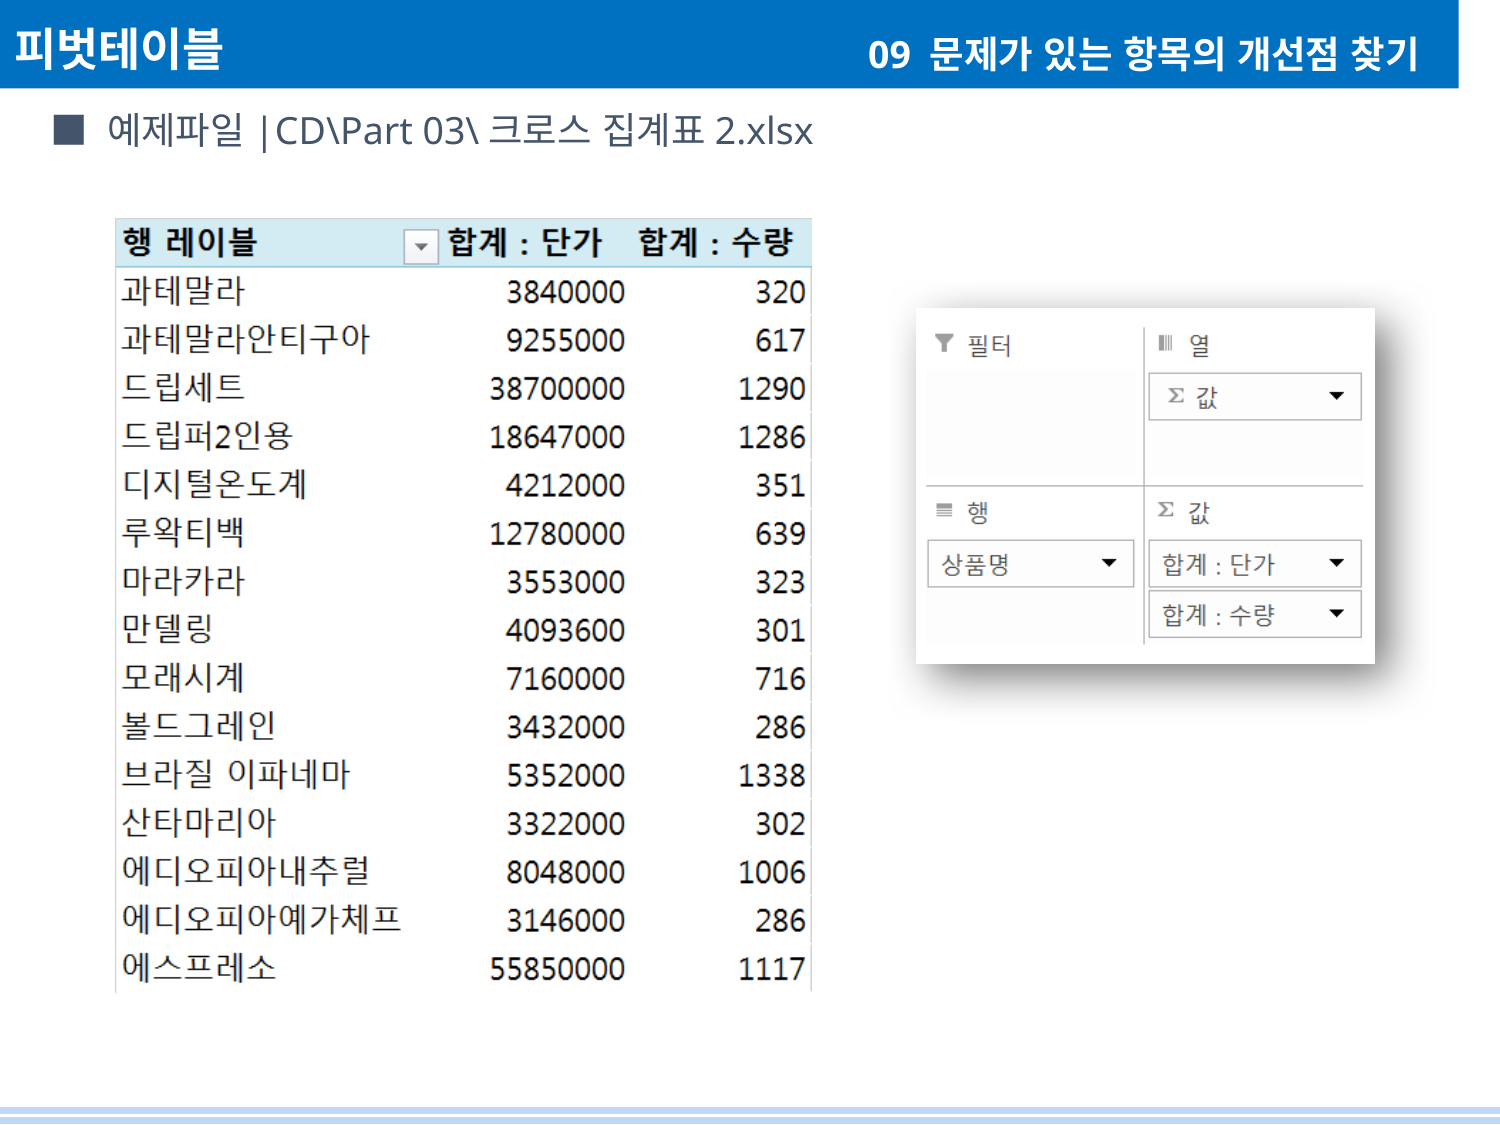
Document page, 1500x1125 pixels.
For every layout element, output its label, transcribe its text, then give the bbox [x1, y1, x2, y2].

picture [916, 308, 1376, 664]
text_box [0, 0, 1459, 89]
picture [115, 218, 812, 993]
text_box ■ 예제파일|CD\Part 03\크로스 집계표2.xlsx [35, 100, 1417, 160]
